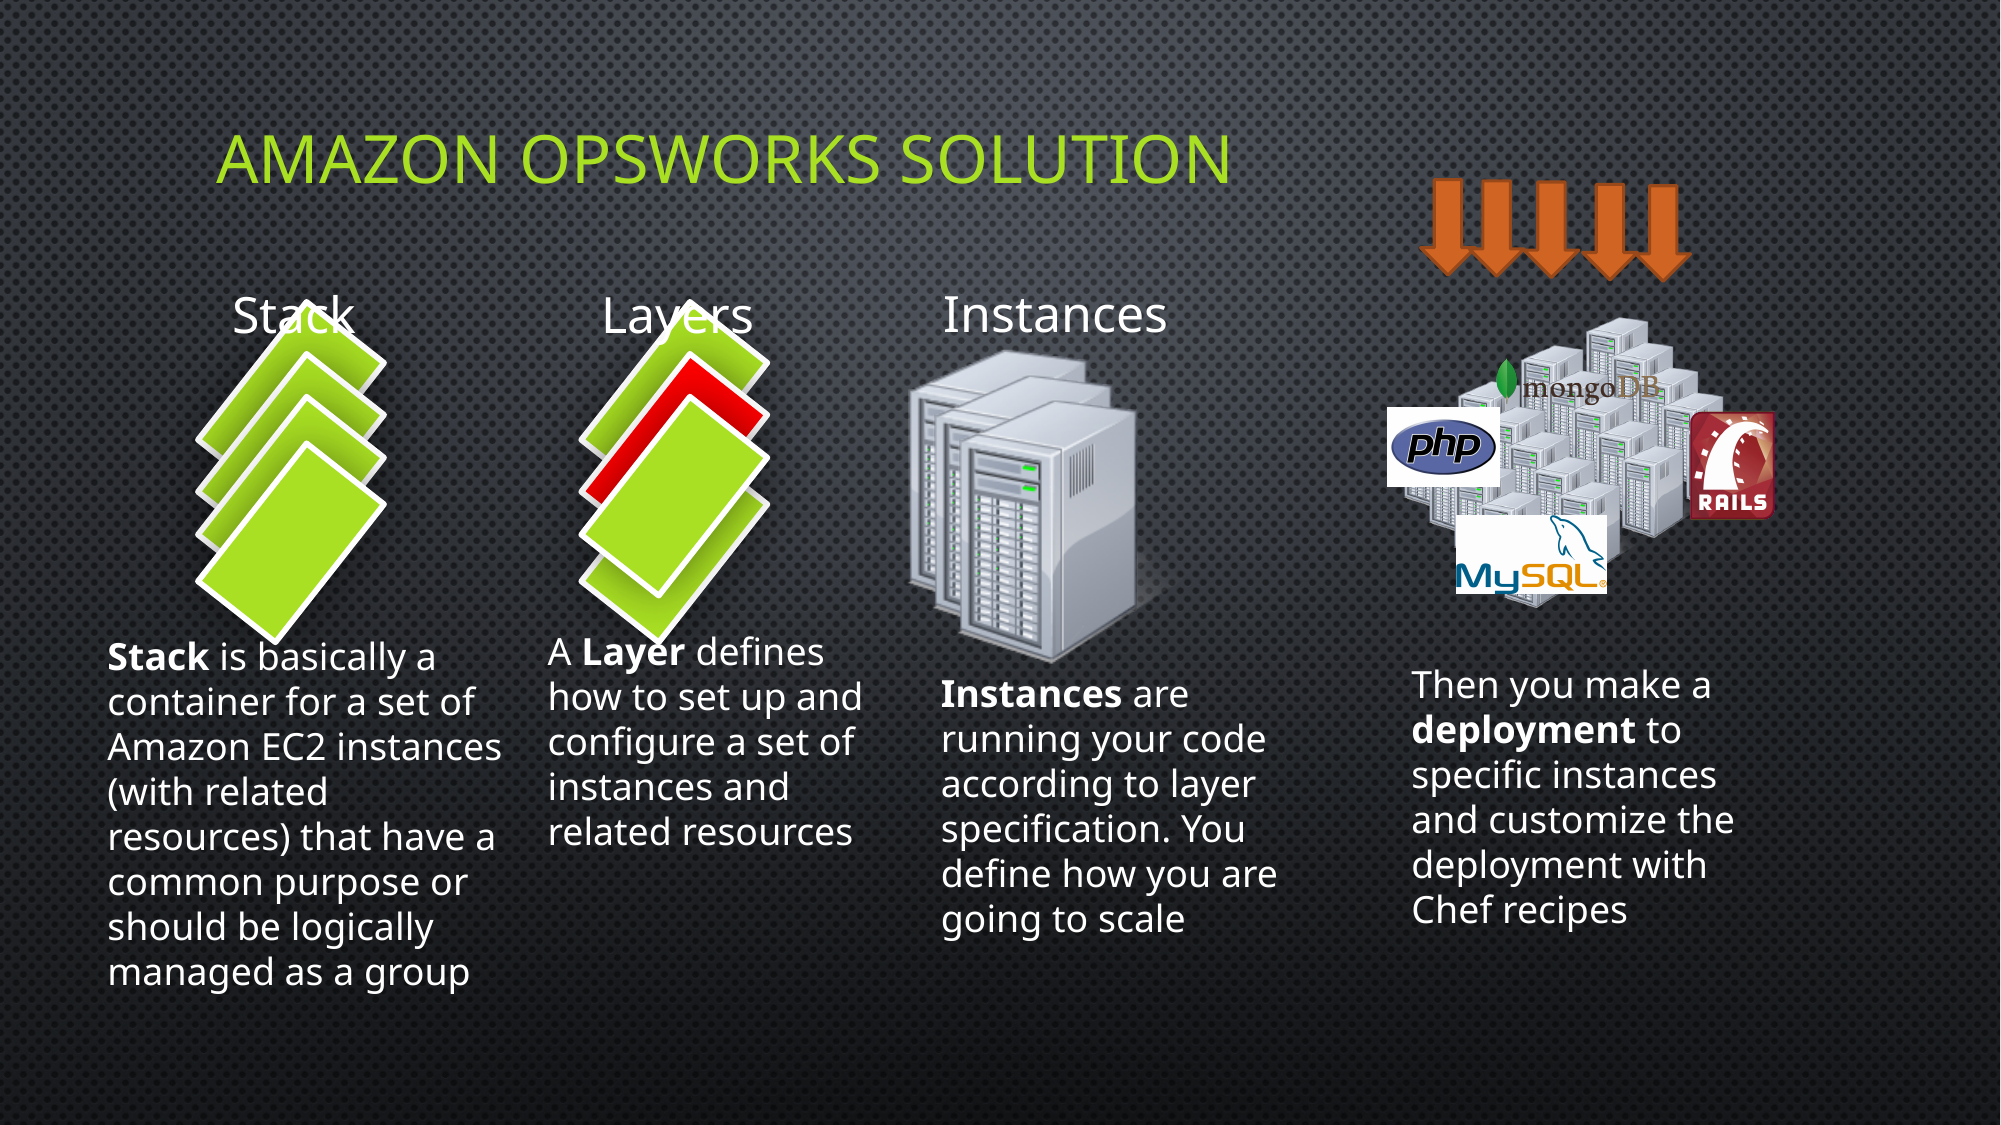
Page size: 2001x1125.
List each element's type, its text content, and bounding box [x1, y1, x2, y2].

title Amazon opsworks solution [201, 0, 1827, 313]
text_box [586, 275, 770, 593]
text_box Stack is basically a container for a set of Amazon EC2 instances (with related resources) that have a common purpose or should be logically managed as a group [92, 625, 530, 1001]
text_box Instances are running your code according to layer specification. You define how you are going to scale [926, 662, 1299, 948]
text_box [1386, 179, 1784, 612]
text_box Then you make a deployment to specific instances and customize the deployment with Chef recipes [1396, 654, 1769, 939]
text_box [202, 276, 380, 593]
text_box A Layer defines how to set up and configure a set of instances and related resources [532, 620, 905, 861]
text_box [875, 274, 1208, 673]
